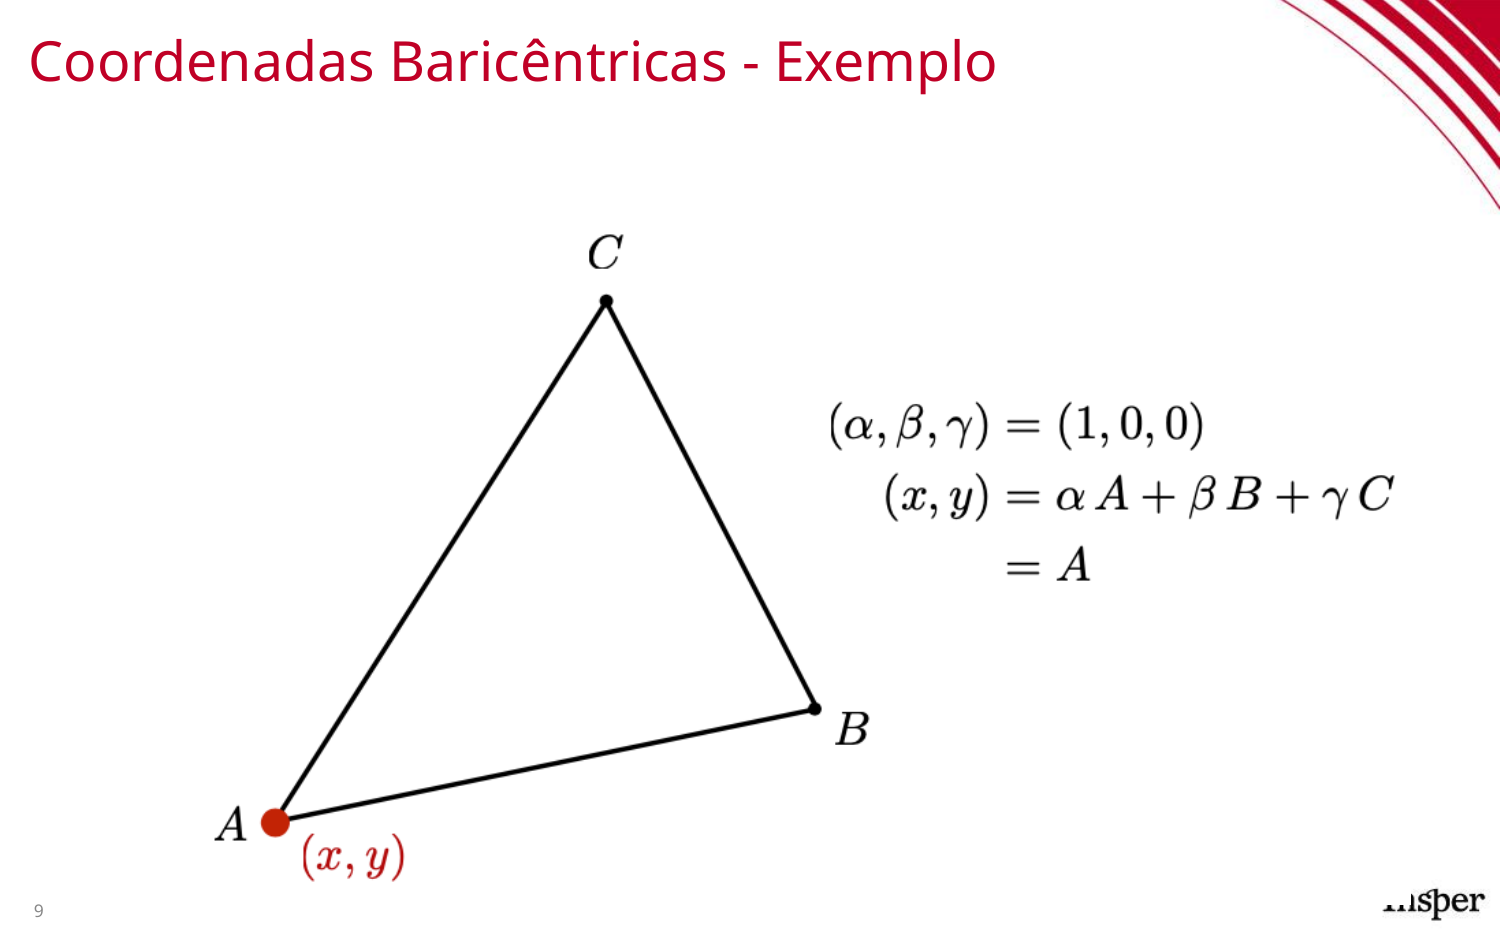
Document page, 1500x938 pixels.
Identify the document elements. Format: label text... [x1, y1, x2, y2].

title Coordenadas Baricêntricas - Exemplo [13, 18, 1397, 104]
slide_number 9 [0, 887, 78, 938]
picture [197, 0, 1500, 938]
